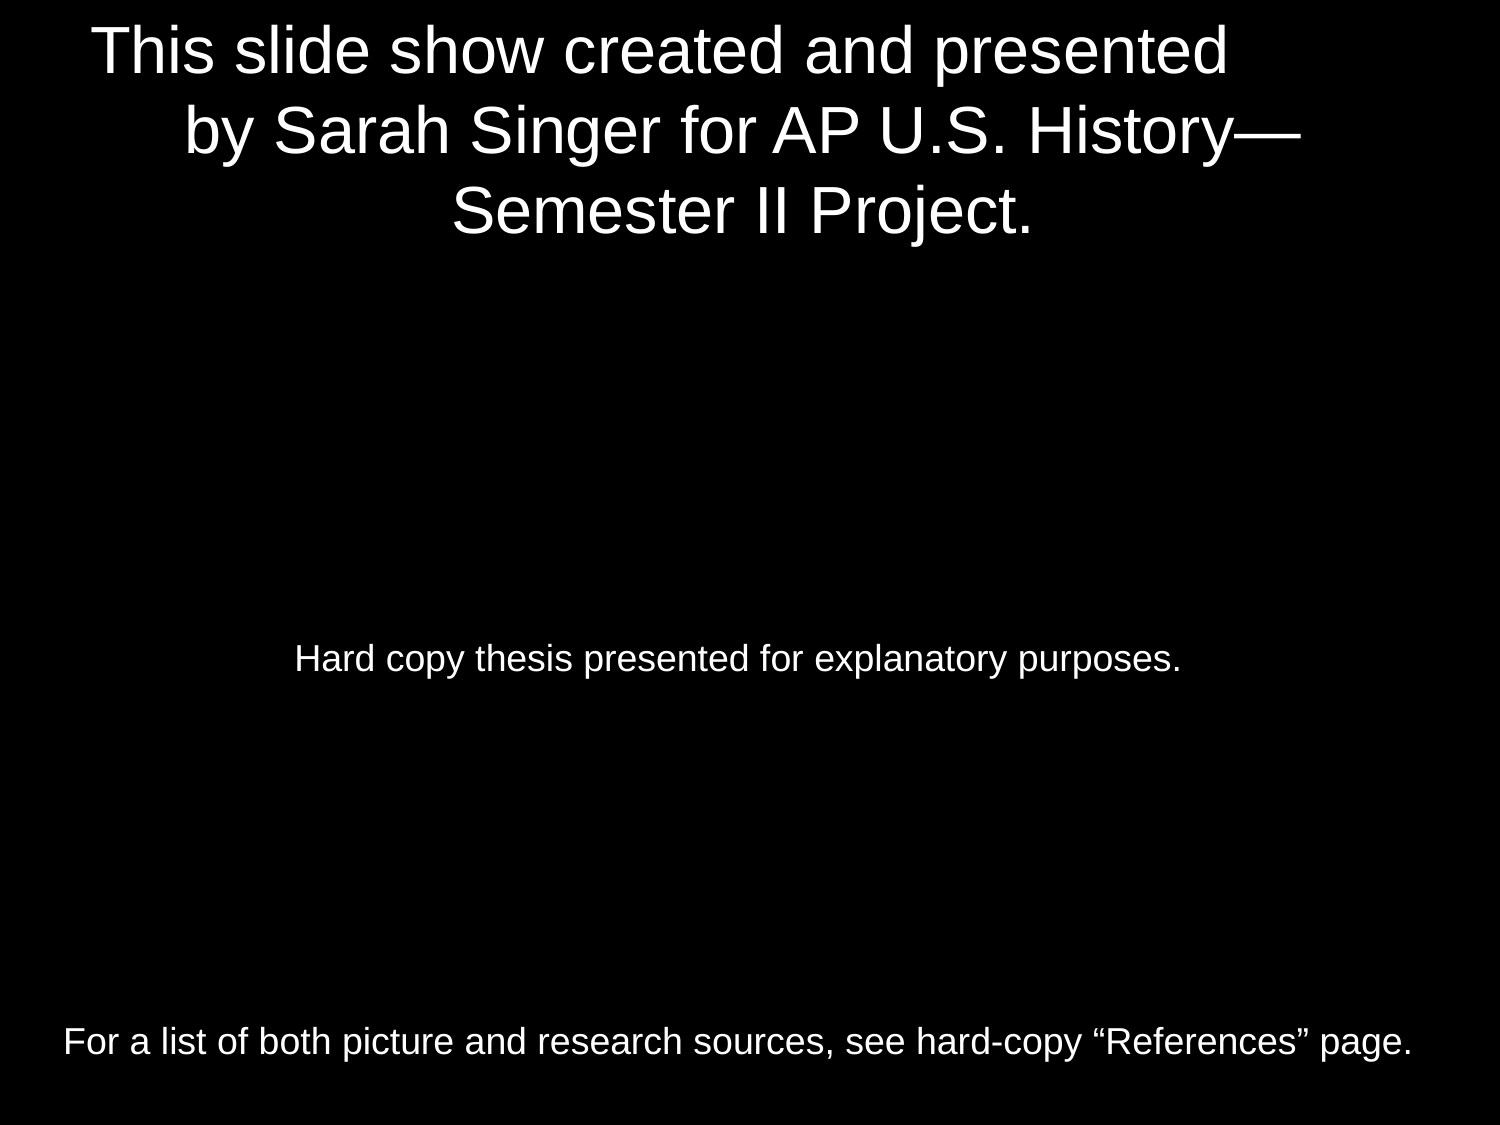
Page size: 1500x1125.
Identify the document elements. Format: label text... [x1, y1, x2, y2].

text_box This slide show created and presented by Sarah Singer for AP U.S. History—Semester II Project. Hard copy thesis presented for explanatory purposes. For a list of both picture and research sources, see hard-copy “References” page. [37, 0, 1450, 1070]
